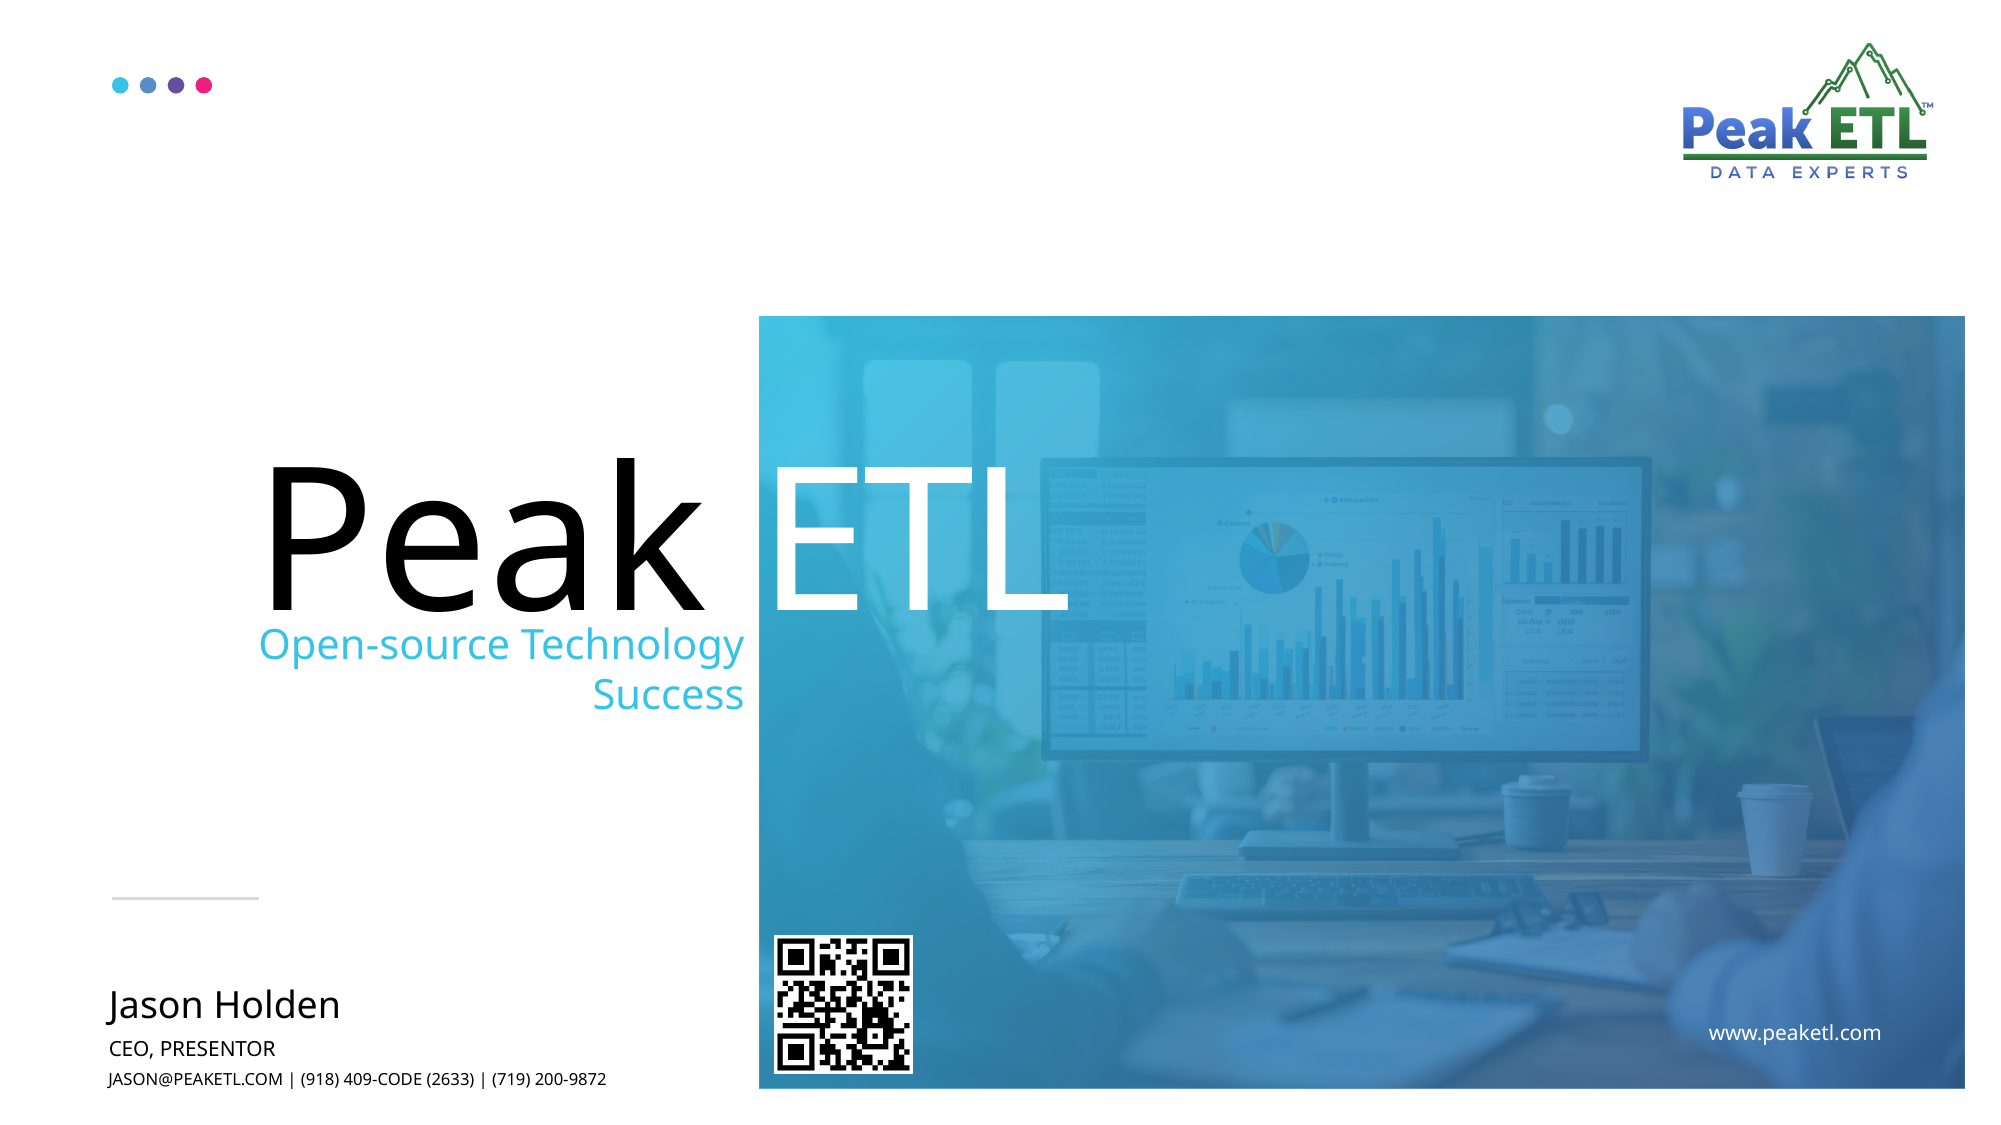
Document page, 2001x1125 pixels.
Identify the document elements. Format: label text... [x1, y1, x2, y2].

text_box JASON@PEAKETL.COM | (918) 409-CODE (2633) | (719) 200-9872 [93, 1053, 646, 1096]
text_box Jason Holden [94, 990, 388, 1034]
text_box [111, 76, 213, 94]
text_box CEO, PRESENTOR [94, 1025, 320, 1053]
picture [1666, 33, 1950, 187]
text_box Peak ETL [83, 455, 759, 658]
text_box Open-source Technology Success [94, 610, 759, 725]
picture [759, 316, 1965, 1089]
